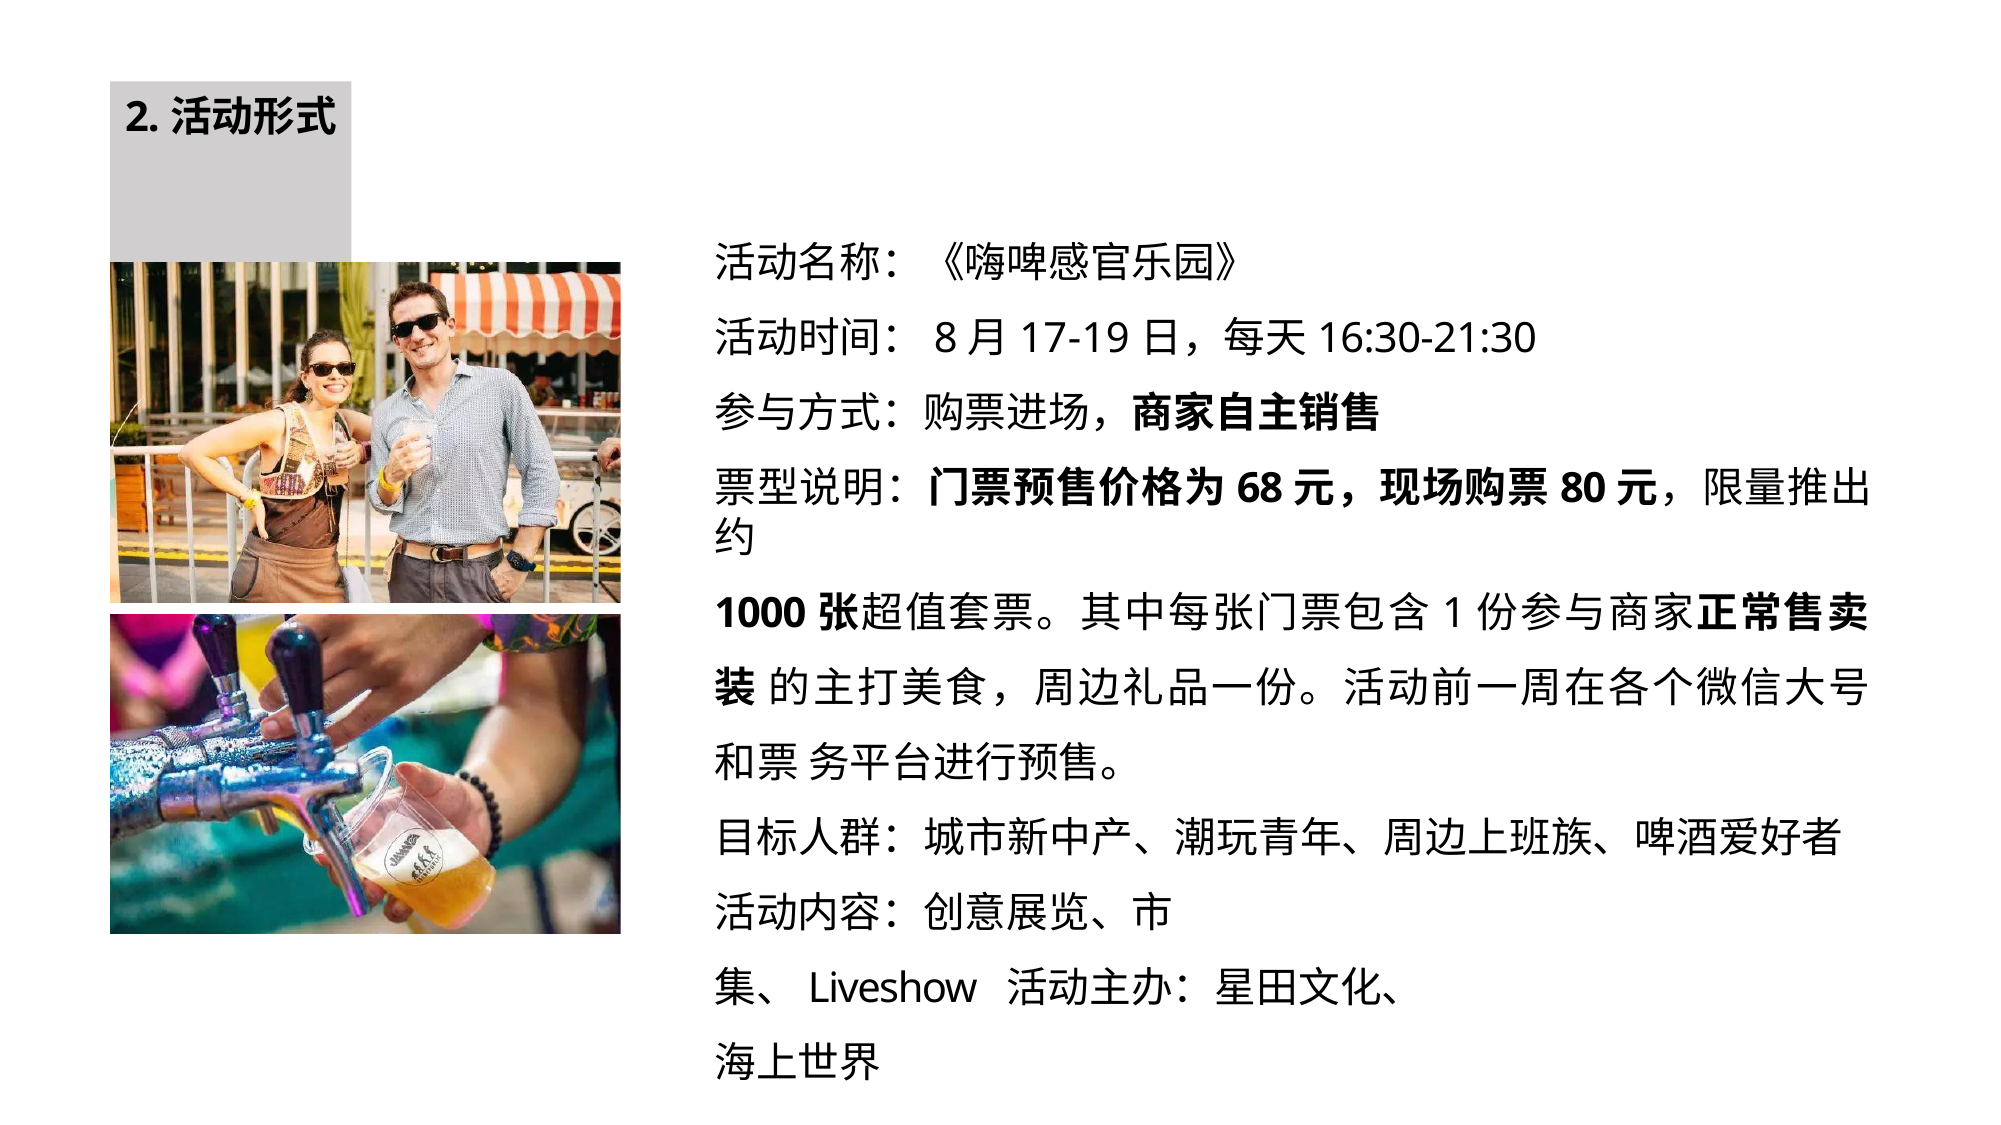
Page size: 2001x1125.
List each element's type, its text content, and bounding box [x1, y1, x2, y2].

text_box 活动名称：《嗨啤感官乐园》 活动时间：8月17-19日，每天16:30-21:30 参与方式：购票进场，商家自主销售 票型说明：门票预售价格为68元，现场购票80元，限量推出约 1000张超值套票。其中每张门票包含1份参与商家正常售卖装 的主打美食，周边礼品一份。活动前一周在各个微信大号和票 务平台进行预售。 目标人群：城市新中产、潮玩青年、周边上班族、啤酒爱好者 活动内容：创意展览、市集、Liveshow 活动主办：星田文化、海上世界 [712, 208, 1873, 1086]
text_box [110, 614, 621, 934]
title 2.活动形式 [110, 81, 352, 262]
text_box [110, 262, 621, 603]
